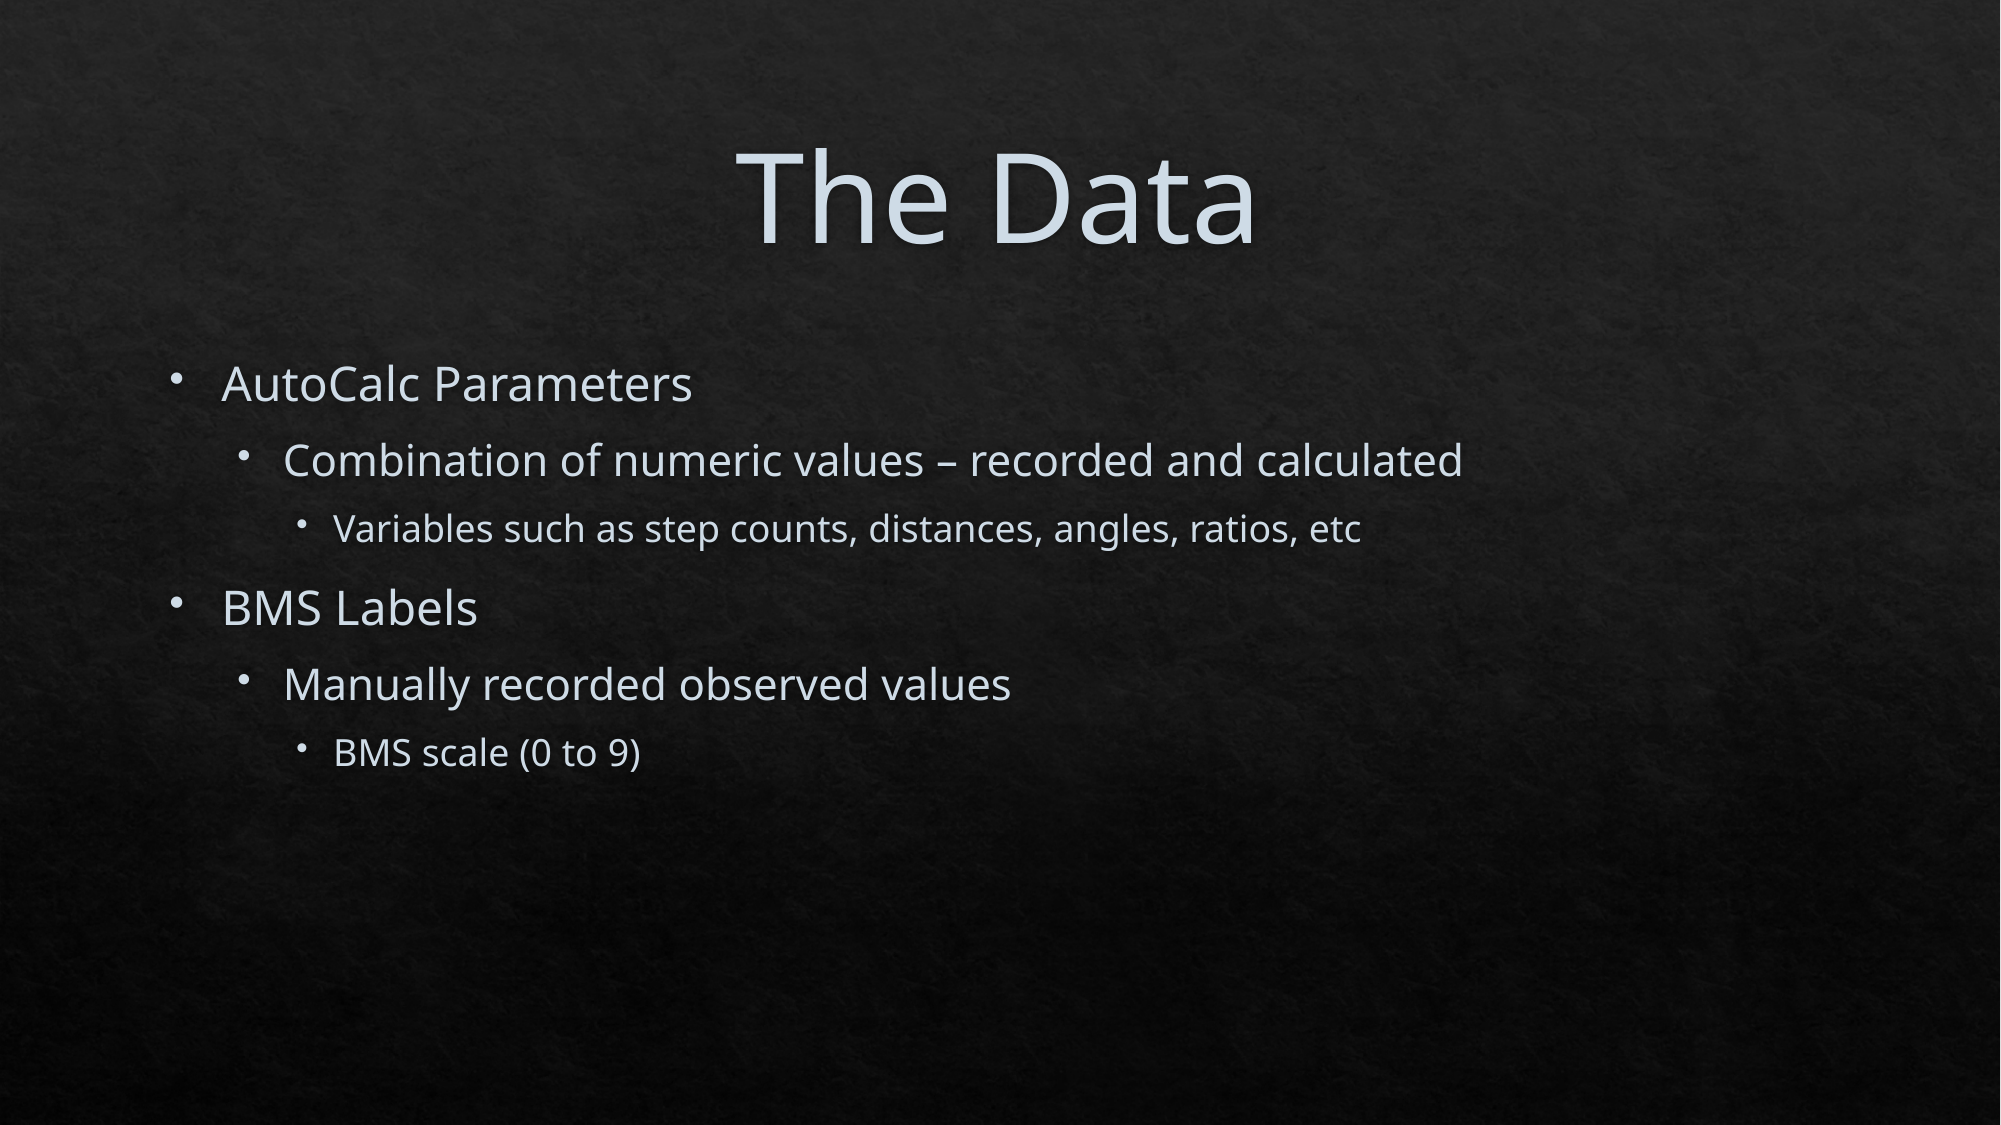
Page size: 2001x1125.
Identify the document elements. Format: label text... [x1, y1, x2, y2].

title The Data [149, 99, 1849, 307]
list AutoCalc Parameters Combination of numeric values – recorded and calculated Variables such as step counts, distances, angles, ratios, etc BMS Labels Manually recorded observed values BMS scale (0 to 9) [149, 340, 1849, 950]
